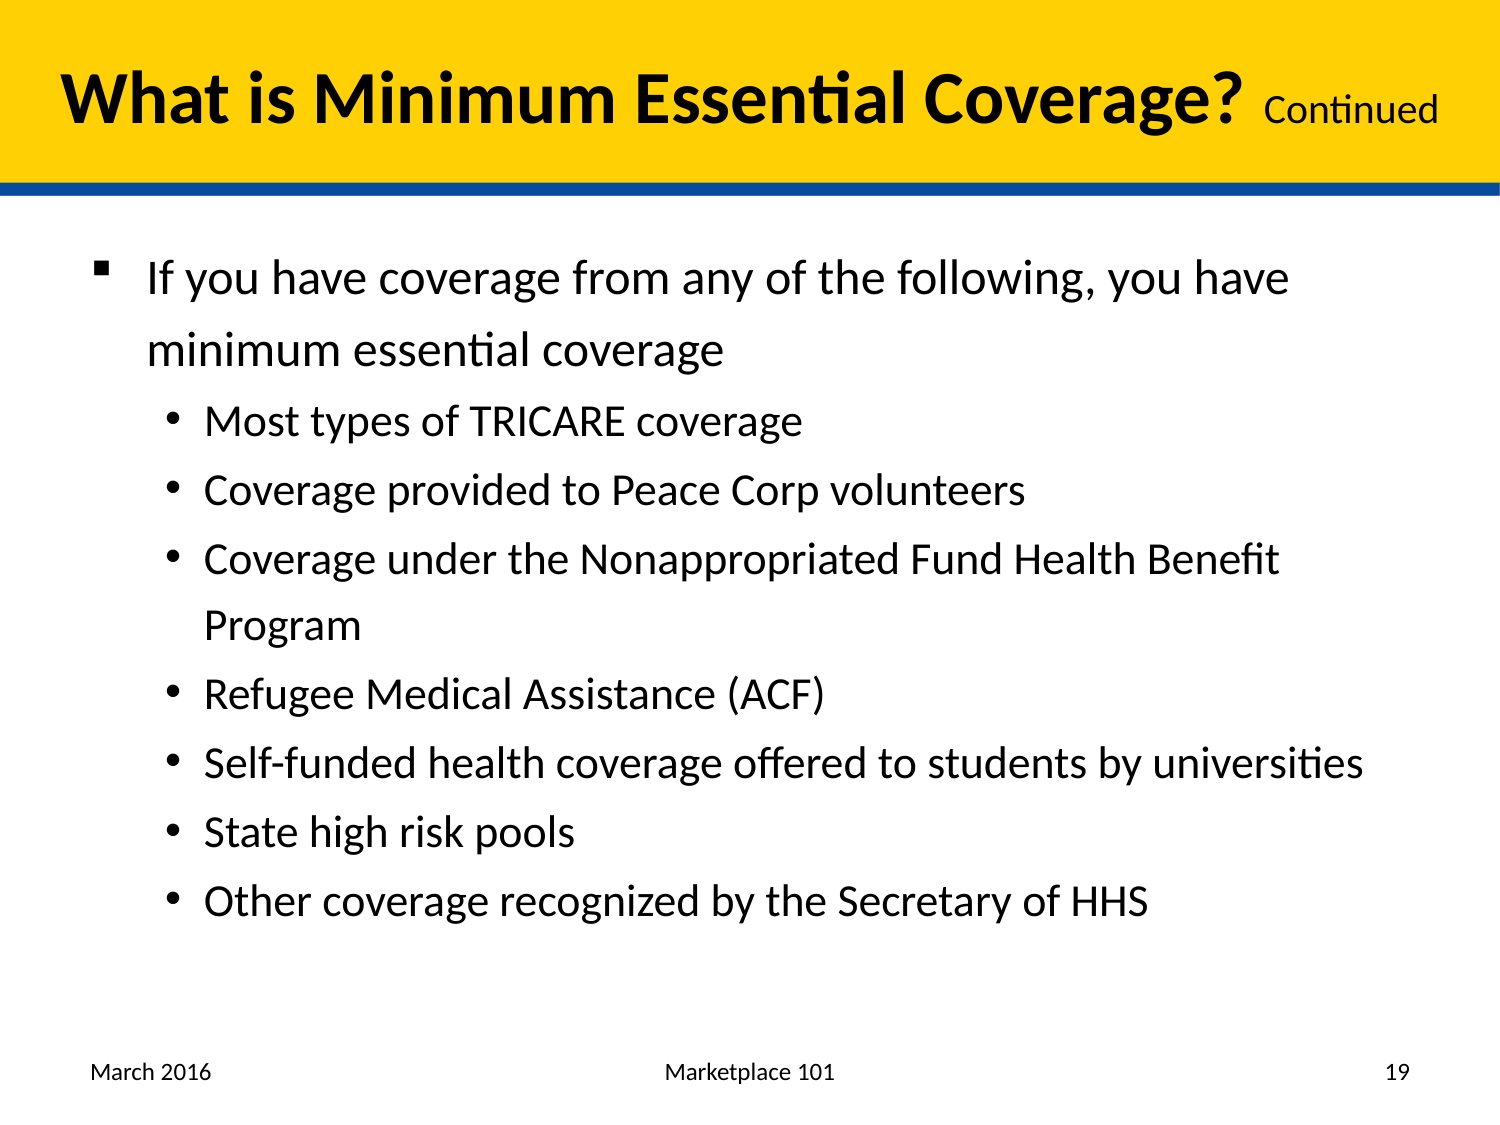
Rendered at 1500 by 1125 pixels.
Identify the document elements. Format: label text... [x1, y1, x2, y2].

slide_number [75, 1040, 425, 1100]
slide_number 19 [1074, 1040, 1425, 1100]
title What is Minimum Essential Coverage? Continued [0, 0, 1500, 188]
footer Marketplace 101 [425, 1040, 1074, 1100]
list If you have coverage from any of the following, you have minimum essential coverage Most types of TRICARE coverage Coverage provided to Peace Corp volunteers Coverage under the Nonappropriated Fund Health Benefit Program Refugee Medical Assistance (ACF) Self-funded health coverage offered to students by universities State high risk pools Other coverage recognized by the Secretary of HHS [75, 224, 1425, 968]
